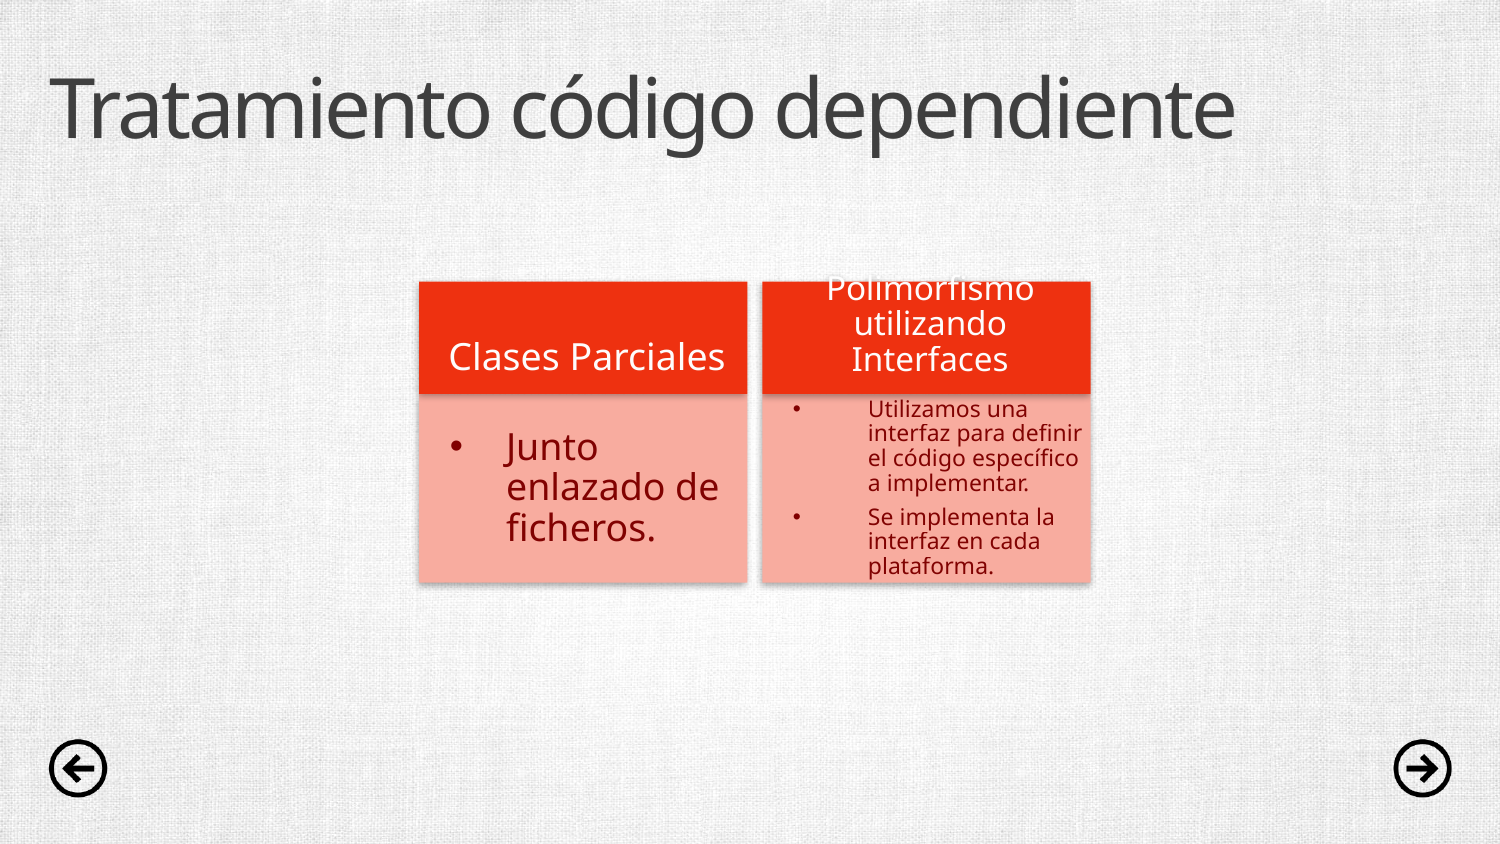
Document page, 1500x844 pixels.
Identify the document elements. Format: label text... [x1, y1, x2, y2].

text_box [762, 281, 1091, 583]
title Tratamiento código dependiente [34, 49, 1454, 177]
picture [0, 0, 1500, 844]
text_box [418, 281, 748, 583]
